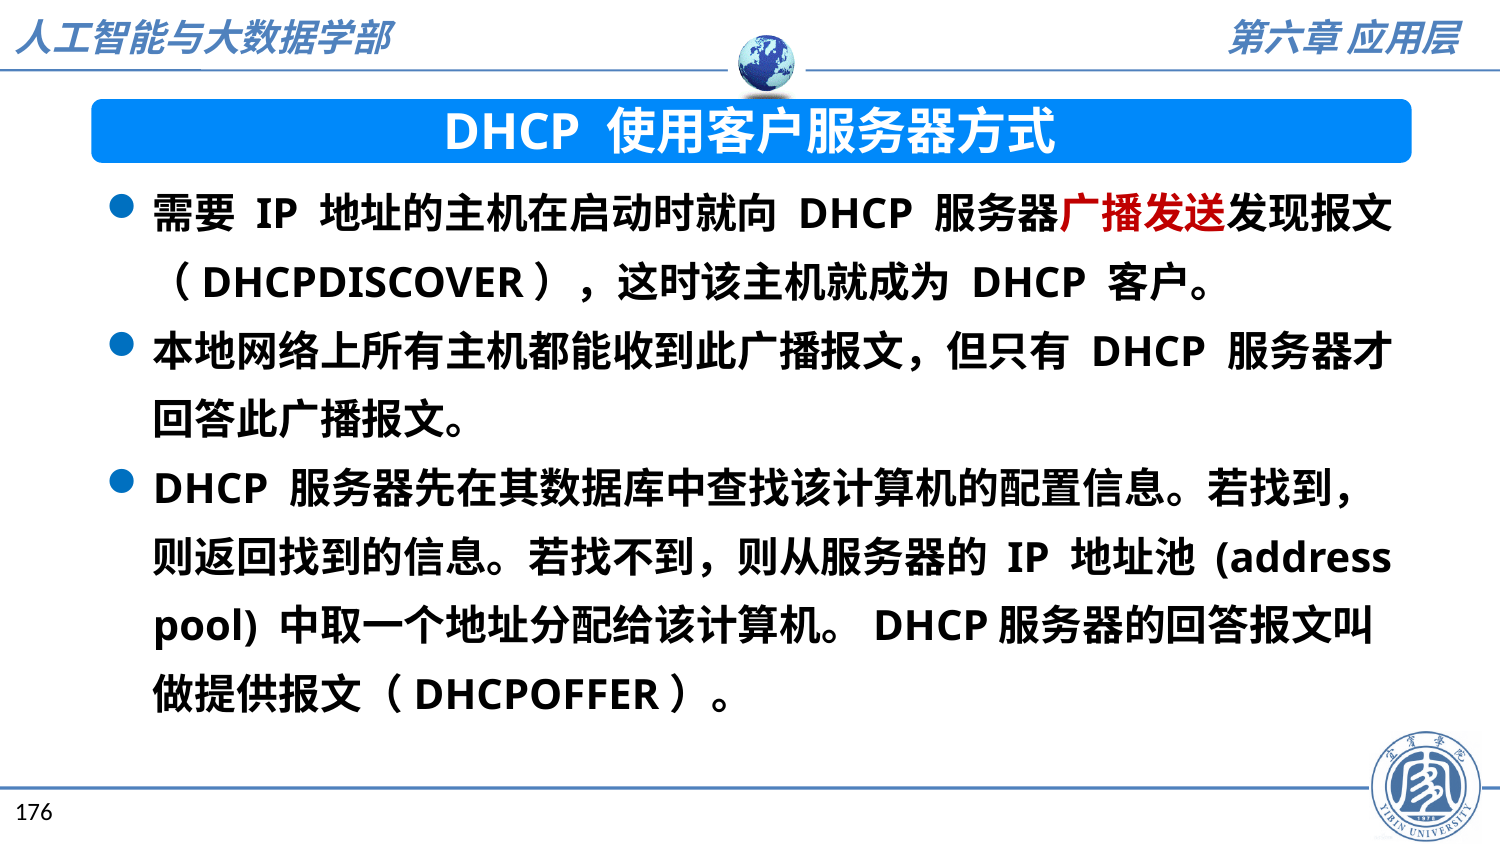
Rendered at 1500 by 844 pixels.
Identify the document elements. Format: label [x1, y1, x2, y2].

picture [736, 33, 796, 92]
slide_number [0, 787, 350, 833]
text_box [91, 92, 1412, 726]
